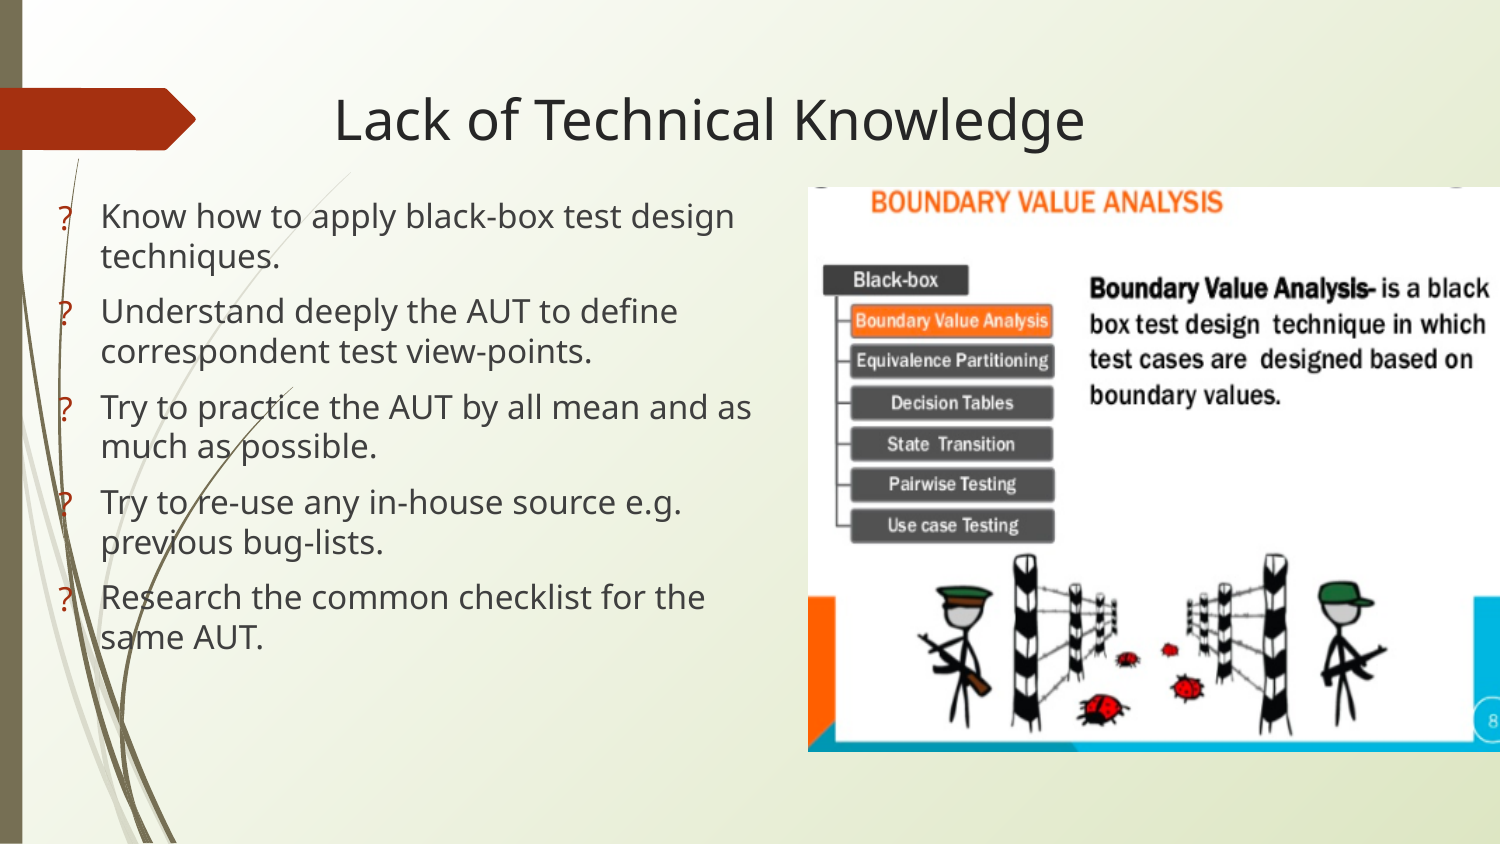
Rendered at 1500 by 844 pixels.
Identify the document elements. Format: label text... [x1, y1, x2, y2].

picture [807, 187, 1500, 752]
list Know how to apply black-box test design techniques. Understand deeply the AUT to define correspondent test view-points. Try to practice the AUT by all mean and as much as possible. Try to re-use any in-house source e.g. previous bug-lists. Research the common checklist for the same AUT. [43, 187, 808, 795]
picture [1488, 713, 1500, 728]
title Lack of Technical Knowledge [319, 76, 1416, 187]
